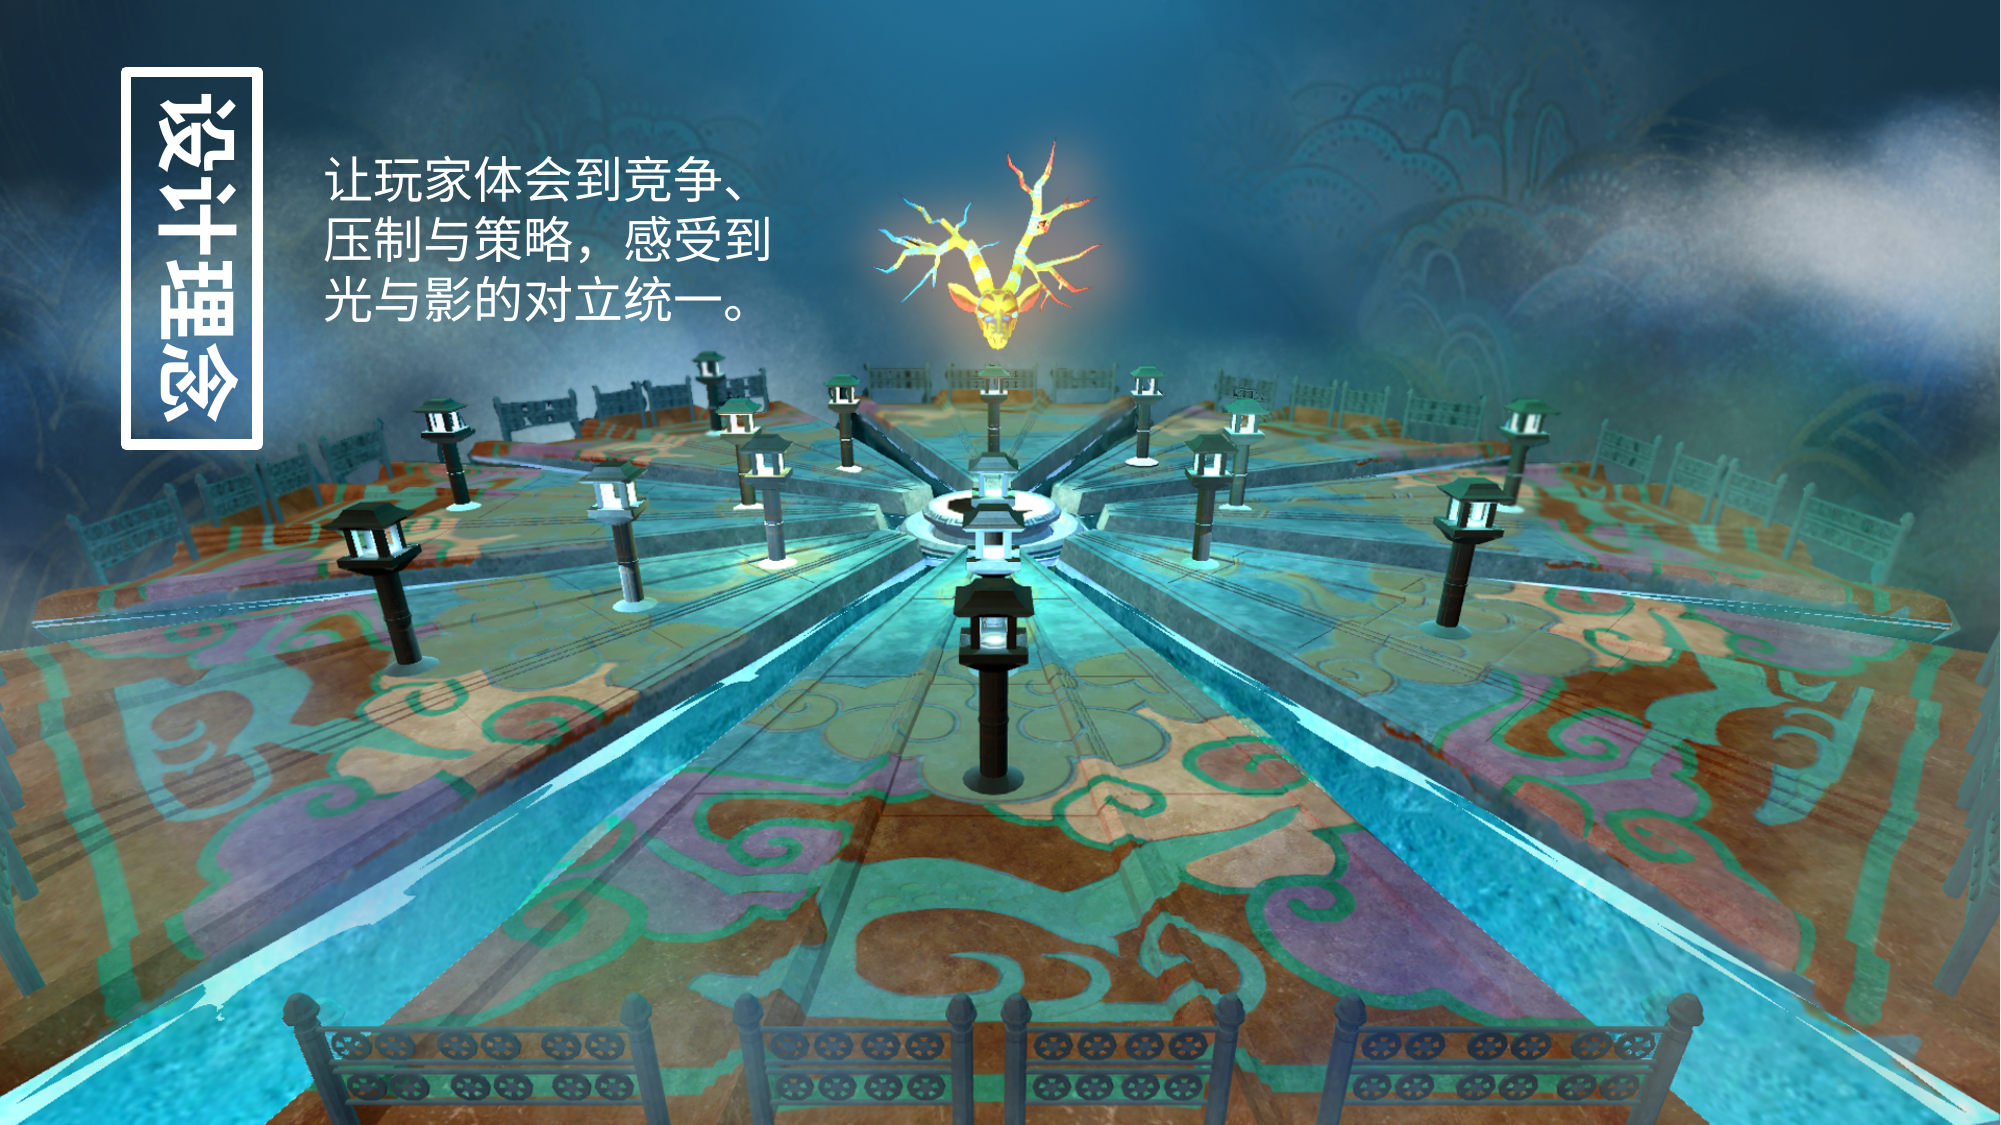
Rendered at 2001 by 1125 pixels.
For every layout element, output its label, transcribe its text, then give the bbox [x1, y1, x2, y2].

picture [0, 0, 2001, 1125]
text_box 让玩家体会到竞争、 压制与策略，感受到 光与影的对立统一。 [308, 141, 1040, 337]
text_box 设计理念 [126, 71, 258, 445]
